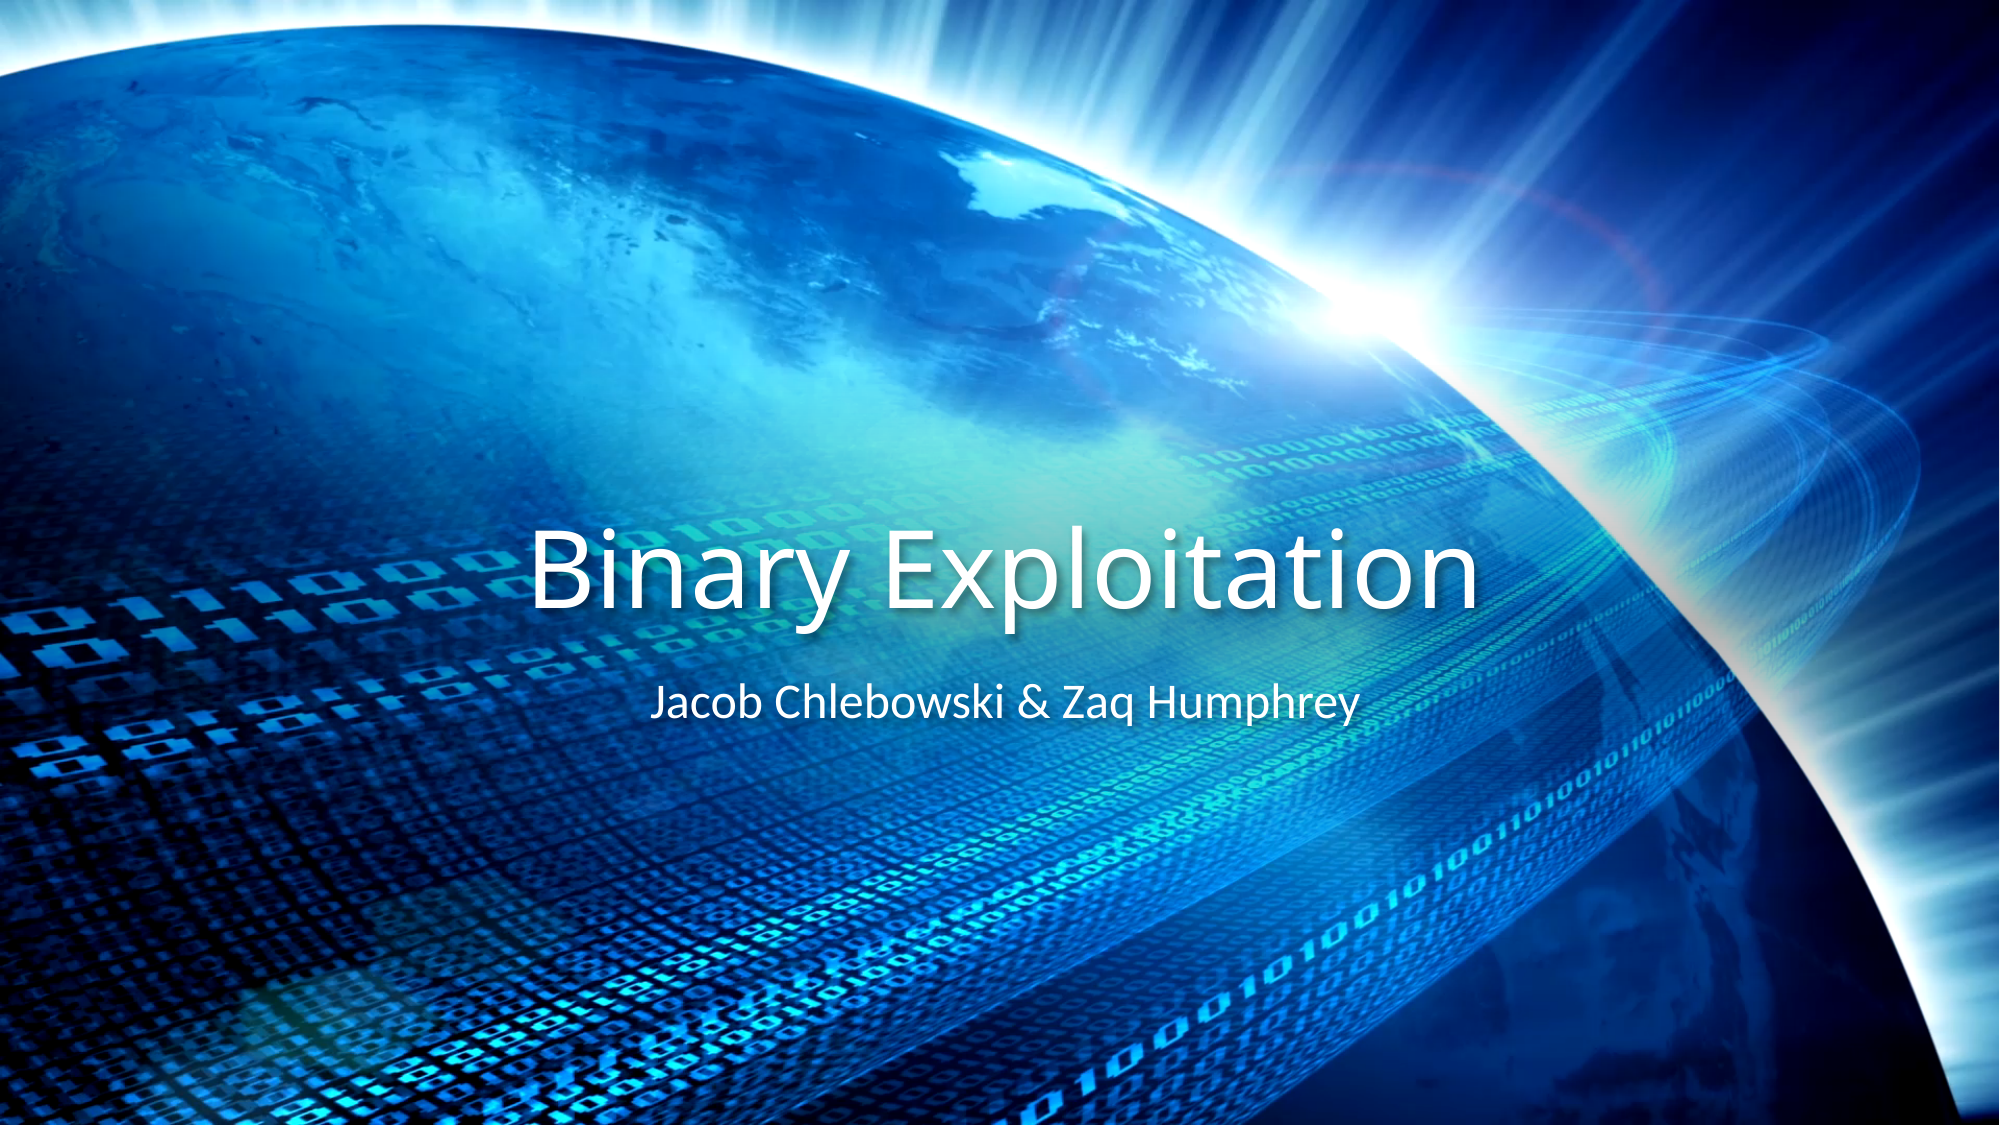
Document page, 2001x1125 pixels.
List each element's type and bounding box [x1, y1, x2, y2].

text_box [0, 0, 2000, 1125]
